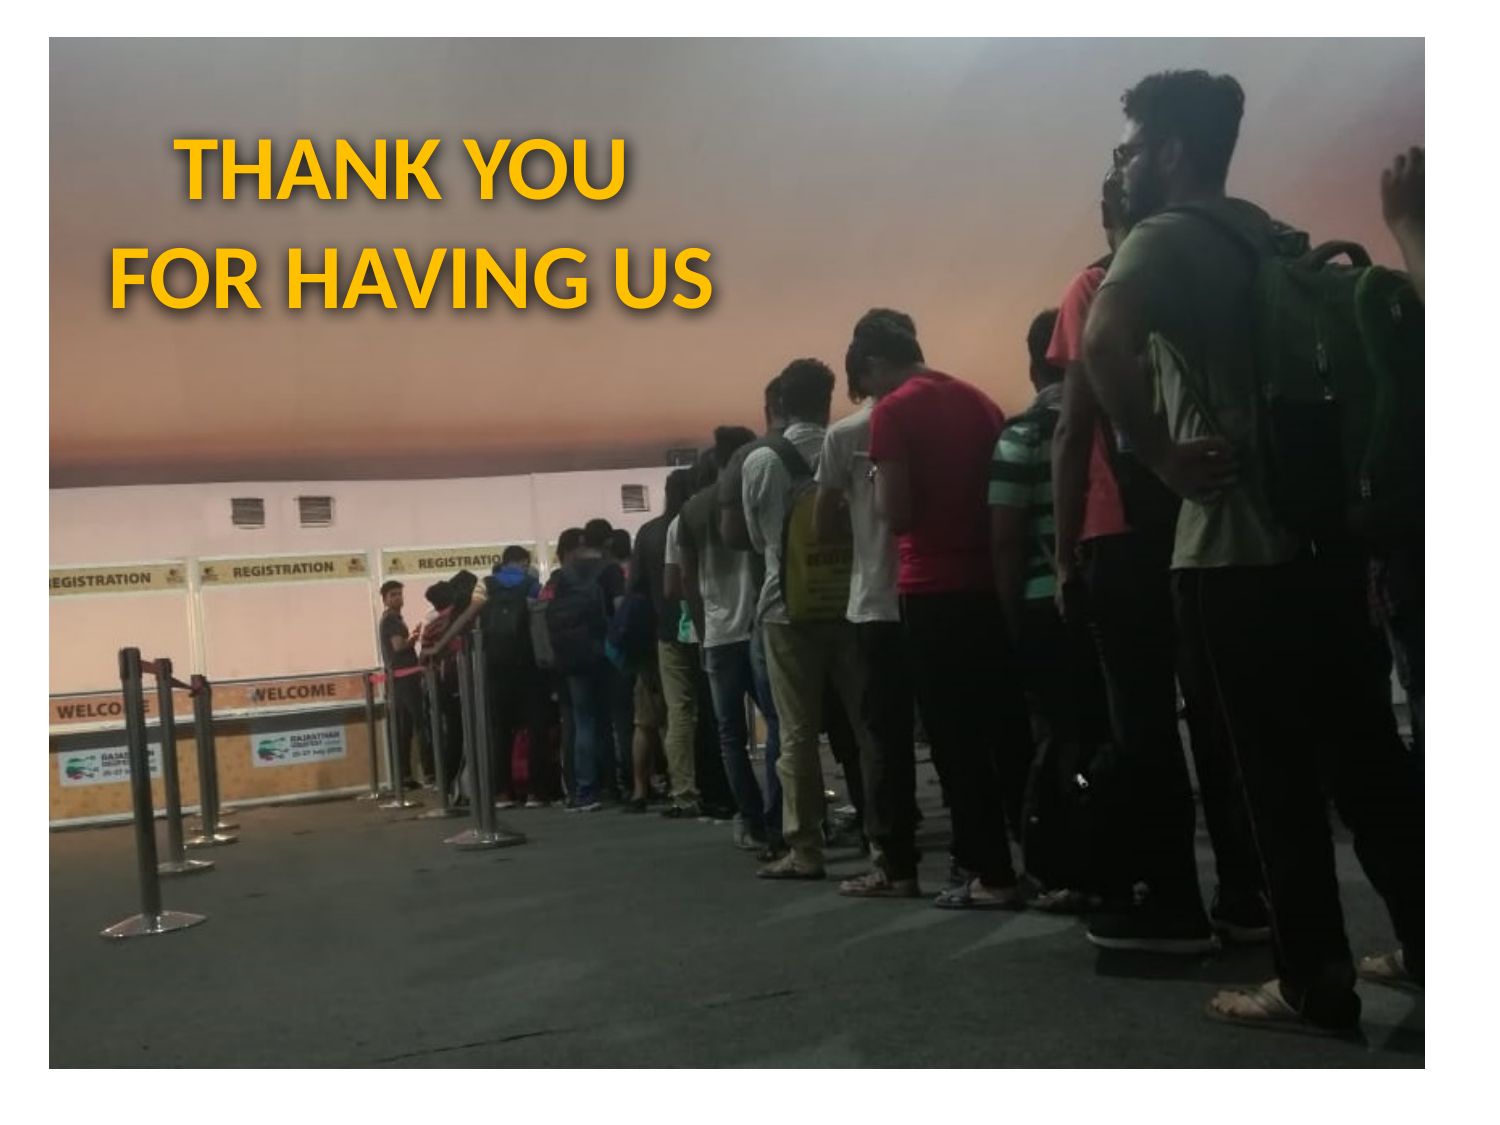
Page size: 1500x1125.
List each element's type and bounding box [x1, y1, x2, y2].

picture [48, 37, 1426, 1069]
